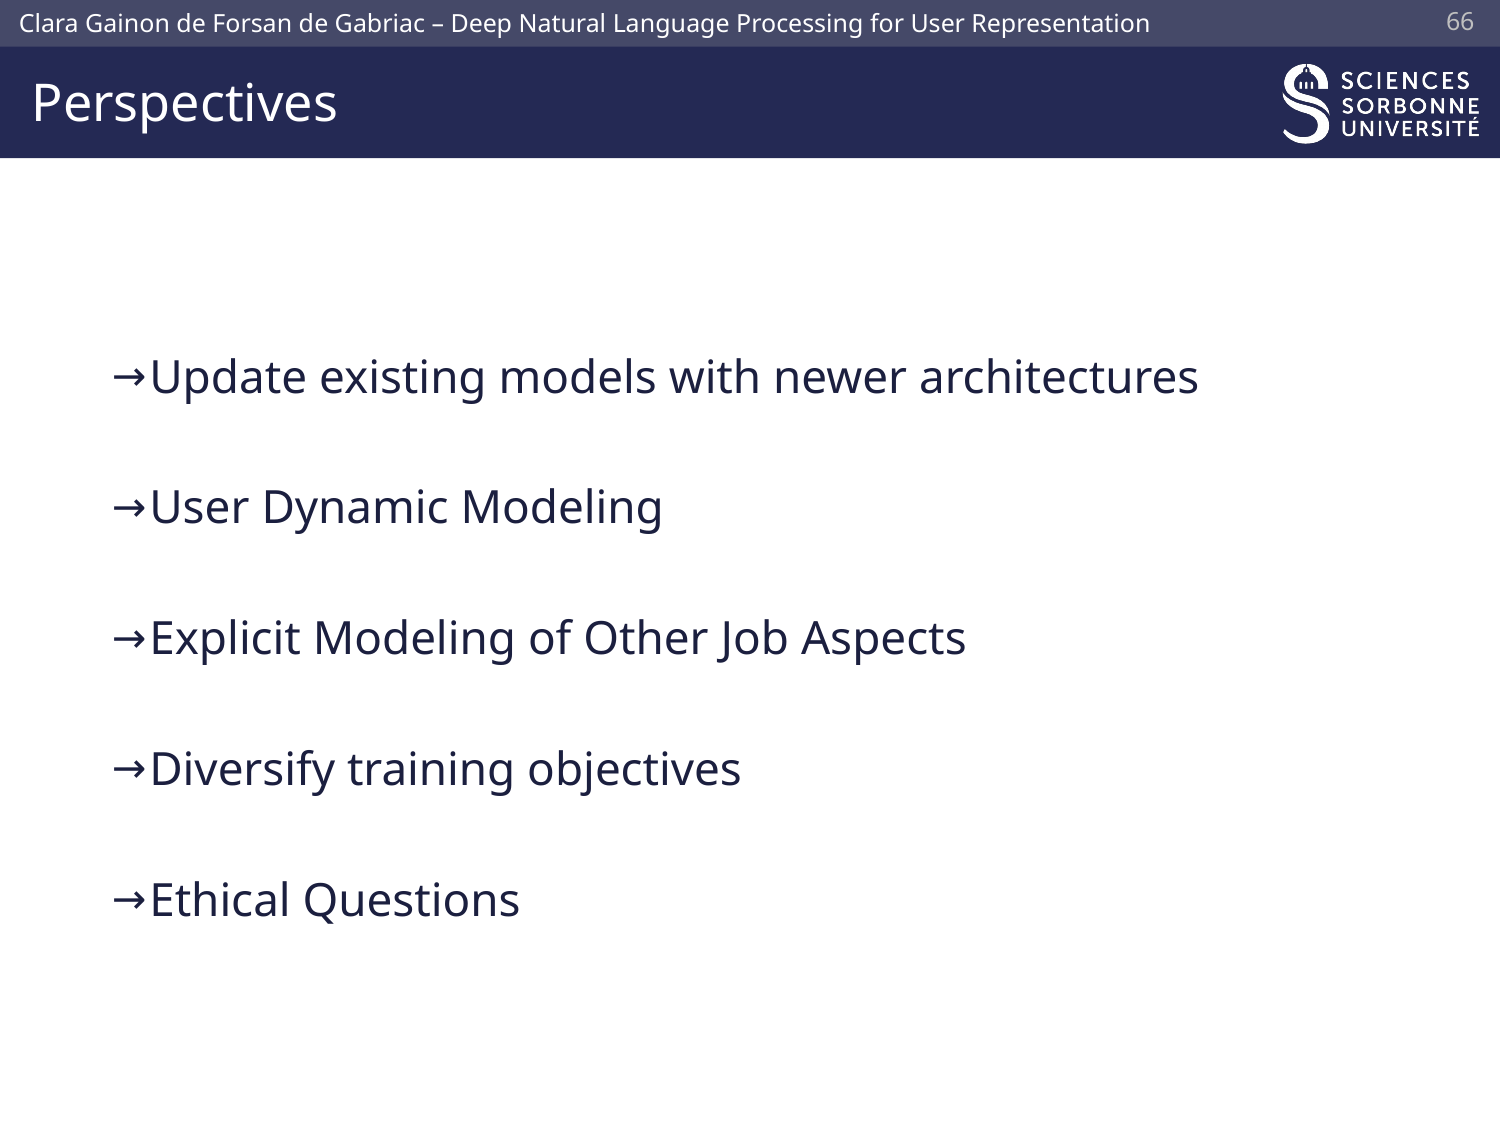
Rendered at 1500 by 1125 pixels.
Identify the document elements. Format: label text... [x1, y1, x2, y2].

text_box Update existing models with newer architectures User Dynamic Modeling Explicit Modeling of Other Job Aspects Diversify training objectives Ethical Questions [96, 221, 1404, 997]
slide_number 65 [1411, 0, 1490, 54]
title Perspectives [16, 48, 1266, 161]
